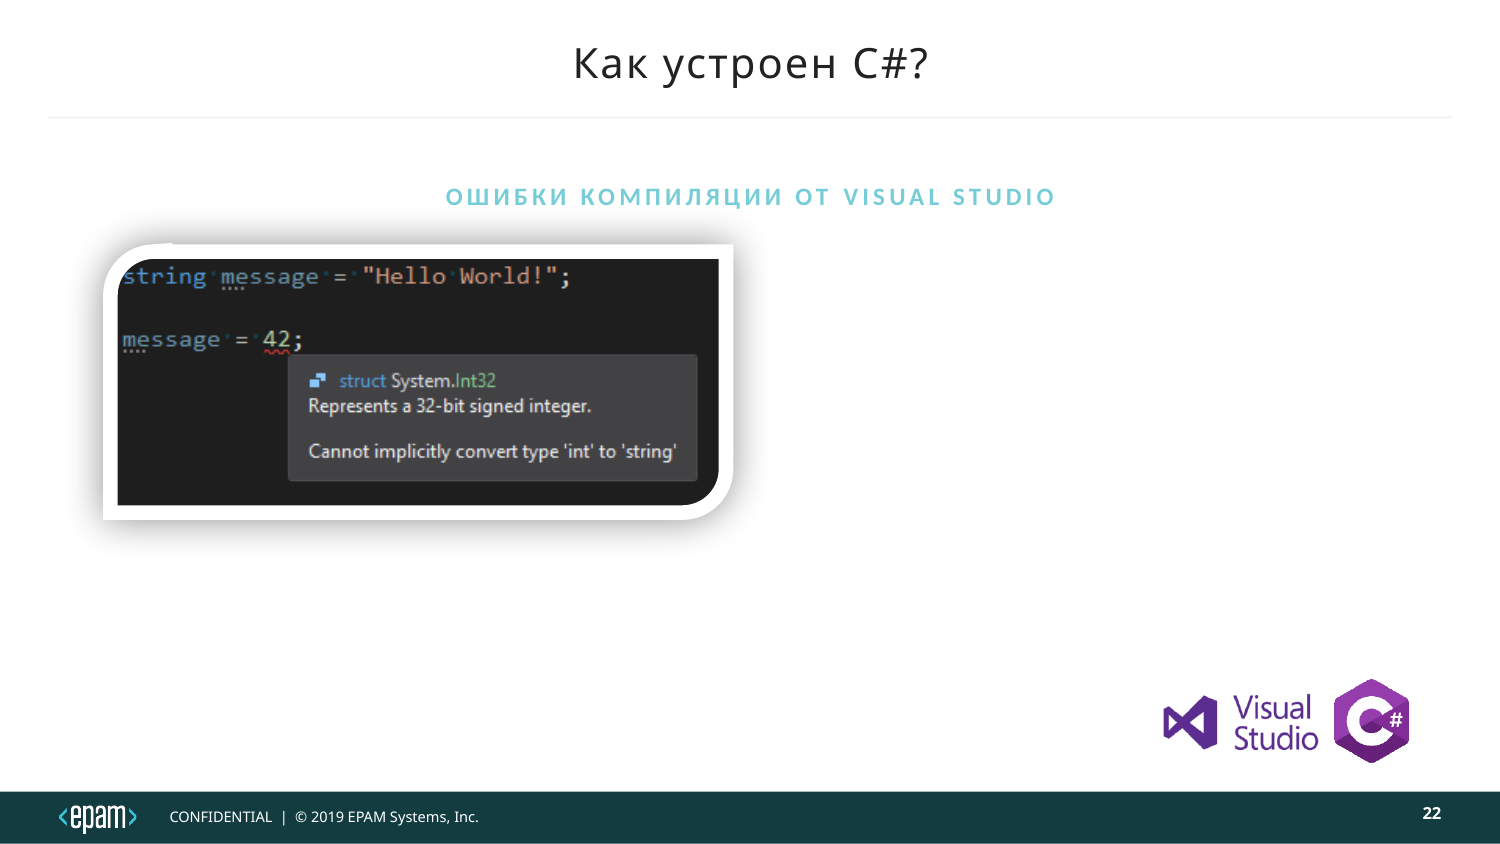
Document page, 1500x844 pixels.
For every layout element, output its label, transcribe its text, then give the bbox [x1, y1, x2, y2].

list Ошибки компиляции от Visual studio [58, 177, 1442, 234]
picture [1140, 650, 1442, 791]
slide_number 22 [1216, 791, 1442, 844]
picture [110, 251, 726, 513]
title Как устроен C#? [59, 37, 1442, 87]
